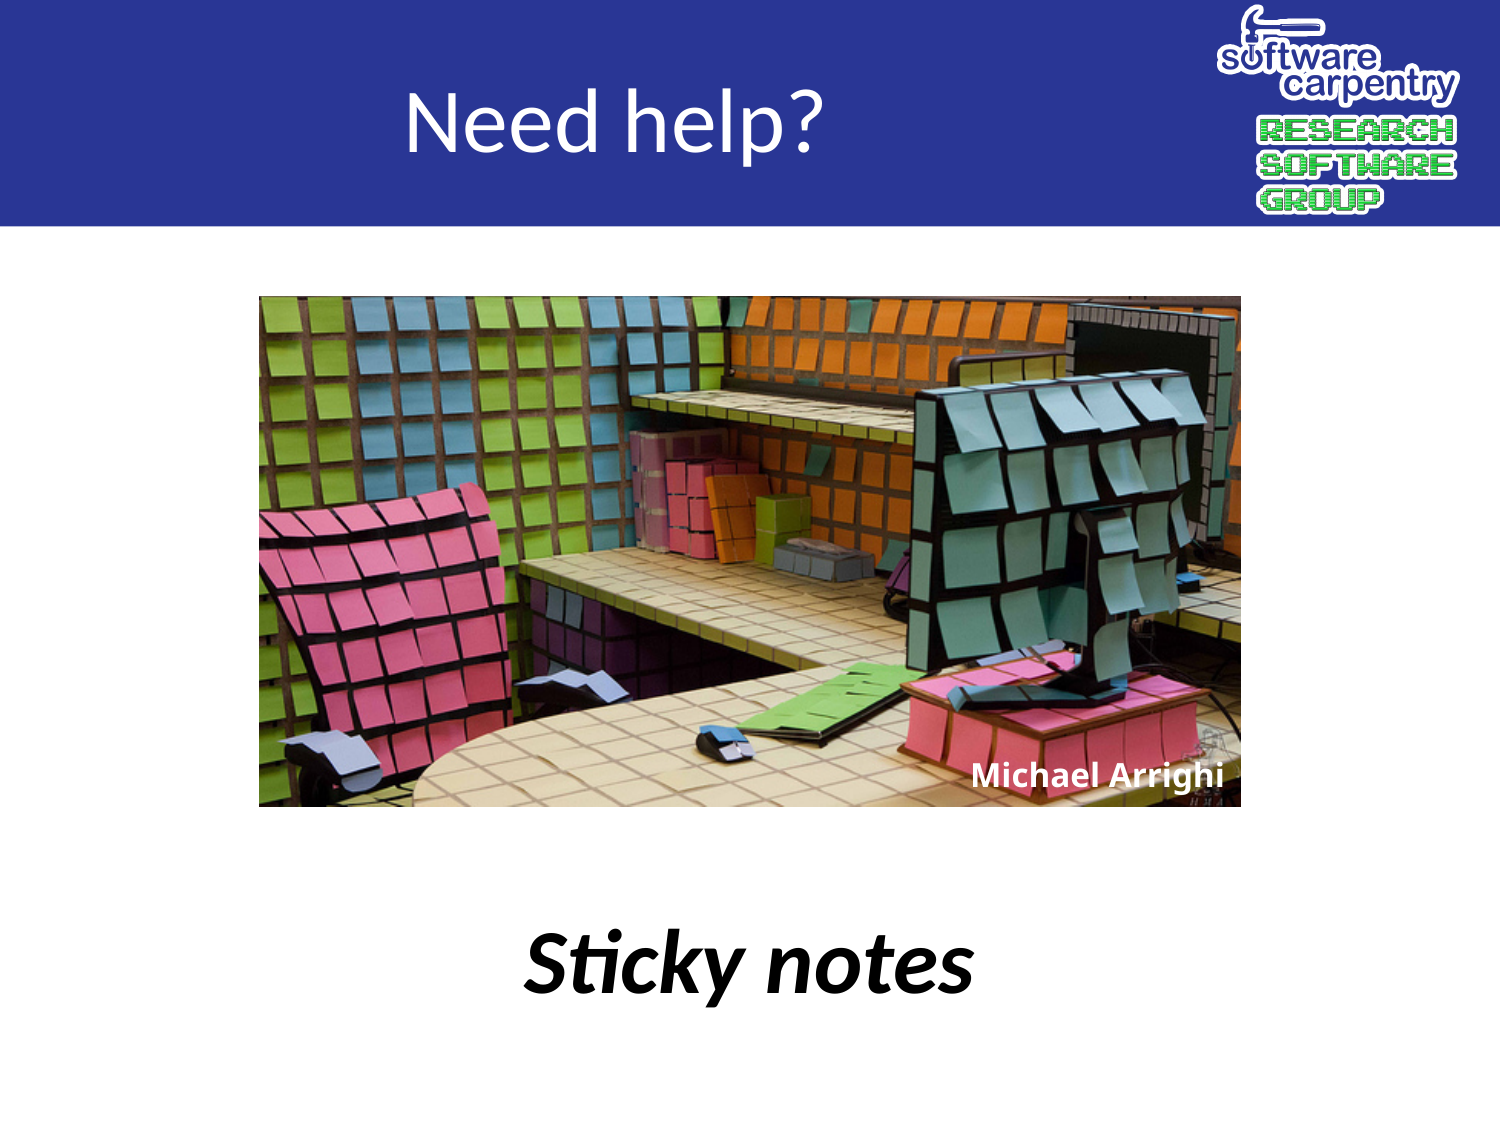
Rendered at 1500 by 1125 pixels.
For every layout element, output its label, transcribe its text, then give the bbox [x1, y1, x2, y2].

text_box Sticky notes [0, 894, 1500, 1086]
picture [1255, 113, 1465, 227]
picture [1216, 3, 1461, 108]
text_box Need help? [51, 21, 1182, 209]
picture [259, 296, 1241, 808]
